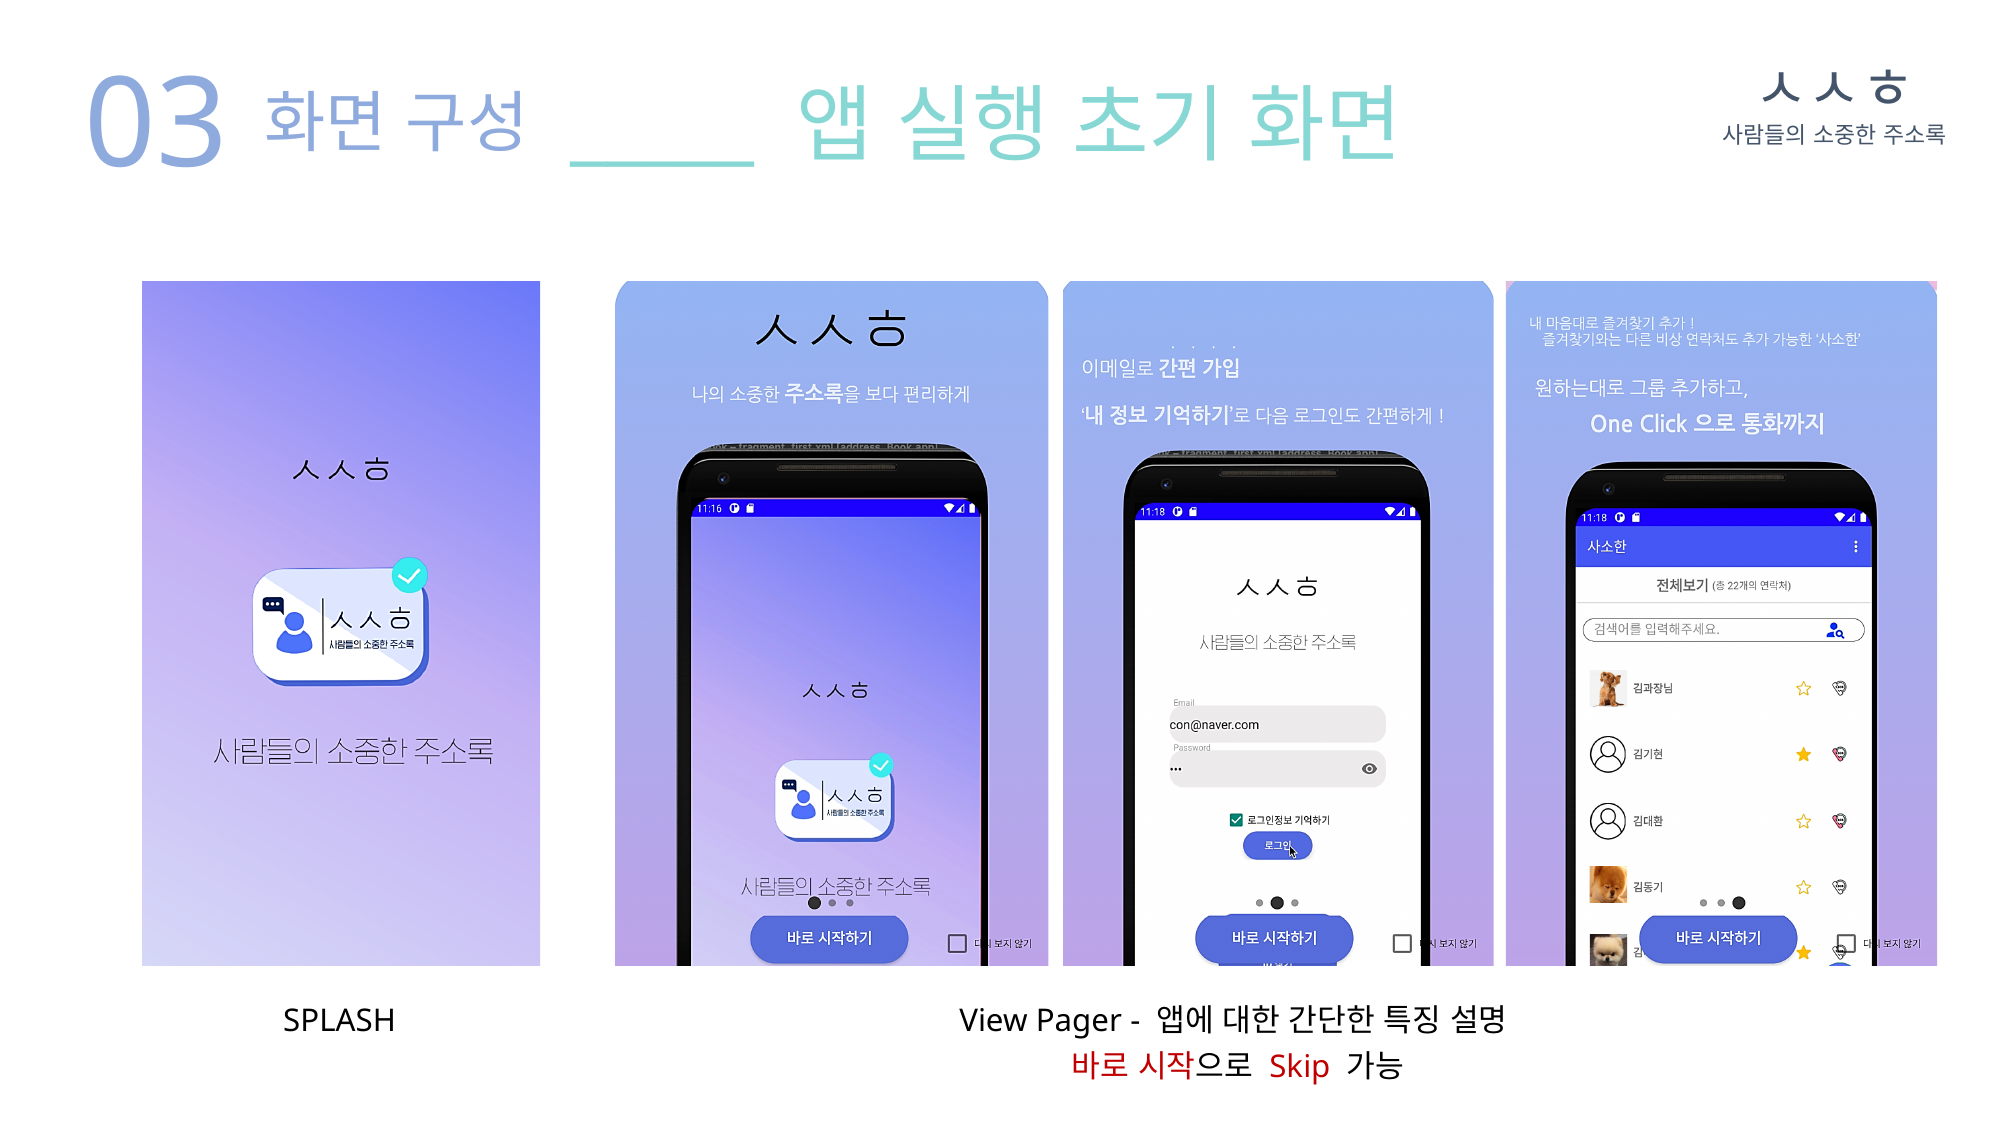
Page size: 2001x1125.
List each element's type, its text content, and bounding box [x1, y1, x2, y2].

picture [608, 281, 1049, 966]
picture [1505, 281, 1938, 966]
text_box 바로 시작으로 Skip 가능 [940, 1039, 1536, 1092]
text_box View Pager - 앱에 대한 간단한 특징 설명 [940, 992, 1536, 1039]
picture [1063, 281, 1494, 966]
text_box 03 [16, 34, 297, 200]
text_box 화면 구성 [249, 72, 544, 168]
picture [141, 281, 541, 966]
text_box ㅅㅅㅎ 사람들의 소중한 주소록 [1656, 43, 2000, 156]
text_box SPLASH [253, 992, 426, 1045]
text_box _____ 앱 실행 초기 화면 [555, 63, 1417, 179]
